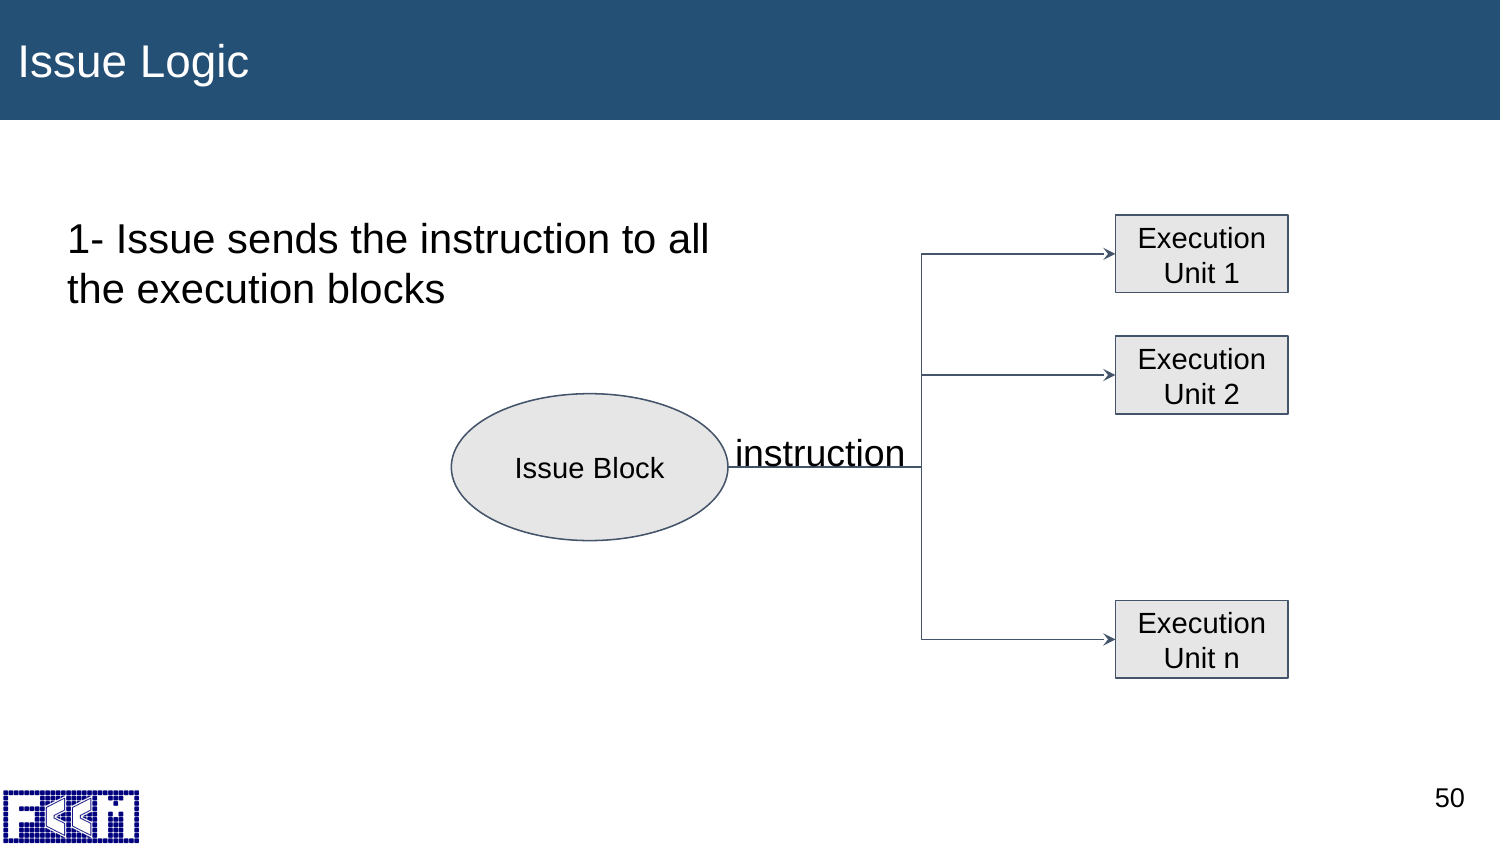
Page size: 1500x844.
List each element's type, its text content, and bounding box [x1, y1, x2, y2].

text_box Execution Unit 2 [1119, 336, 1289, 414]
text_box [727, 466, 1116, 640]
picture [1, 789, 140, 844]
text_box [727, 374, 1116, 466]
text_box 1- Issue sends the instruction to all the execution blocks [52, 196, 728, 327]
slide_number ‹#› [1389, 764, 1480, 830]
text_box Issue Block [451, 393, 722, 541]
text_box Execution Unit n [1115, 600, 1289, 679]
title Issue Logic [17, 12, 1416, 107]
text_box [727, 253, 1116, 374]
text_box Execution Unit 1 [1115, 215, 1289, 293]
